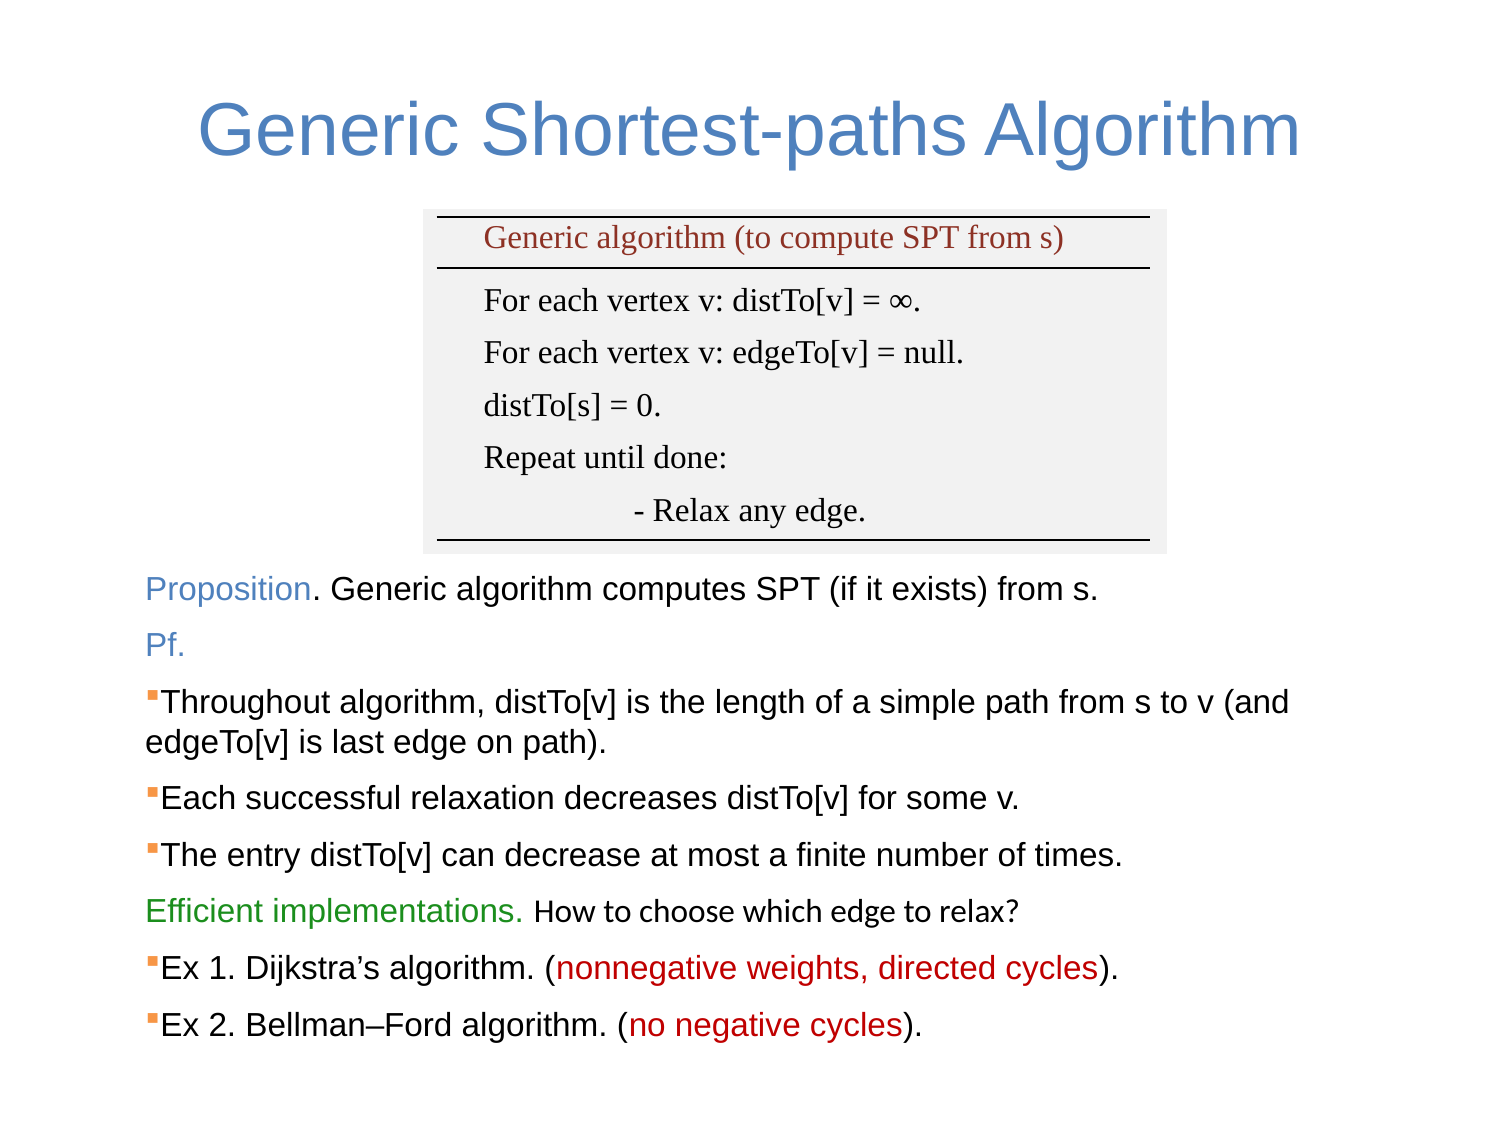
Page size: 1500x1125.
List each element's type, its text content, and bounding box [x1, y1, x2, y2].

text_box Proposition. Generic algorithm computes SPT (if it exists) from s. Pf. Throughout algorithm, distTo[v] is the length of a simple path from s to v (and edgeTo[v] is last edge on path). Each successful relaxation decreases distTo[v] for some v. The entry distTo[v] can decrease at most a finite number of times. Efficient implementations. How to choose which edge to relax? Ex 1. Dijkstra’s algorithm. (nonnegative weights, directed cycles). Ex 2. Bellman–Ford algorithm. (no negative cycles). [130, 559, 1360, 1050]
text_box Generic algorithm (to compute SPT from s) For each vertex v: distTo[v] = ∞. For each vertex v: edgeTo[v] = null. distTo[s] = 0. Repeat until done: - Relax any edge. [483, 275, 1142, 528]
title Generic Shortest-paths Algorithm [75, 31, 1425, 219]
text_box Generic algorithm (to compute SPT from s) For each vertex v: distTo[v] = ∞. For each vertex v: edgeTo[v] = null. distTo[s] = 0. Repeat until done: - Relax any edge. [483, 226, 1142, 266]
text_box [423, 209, 1167, 554]
